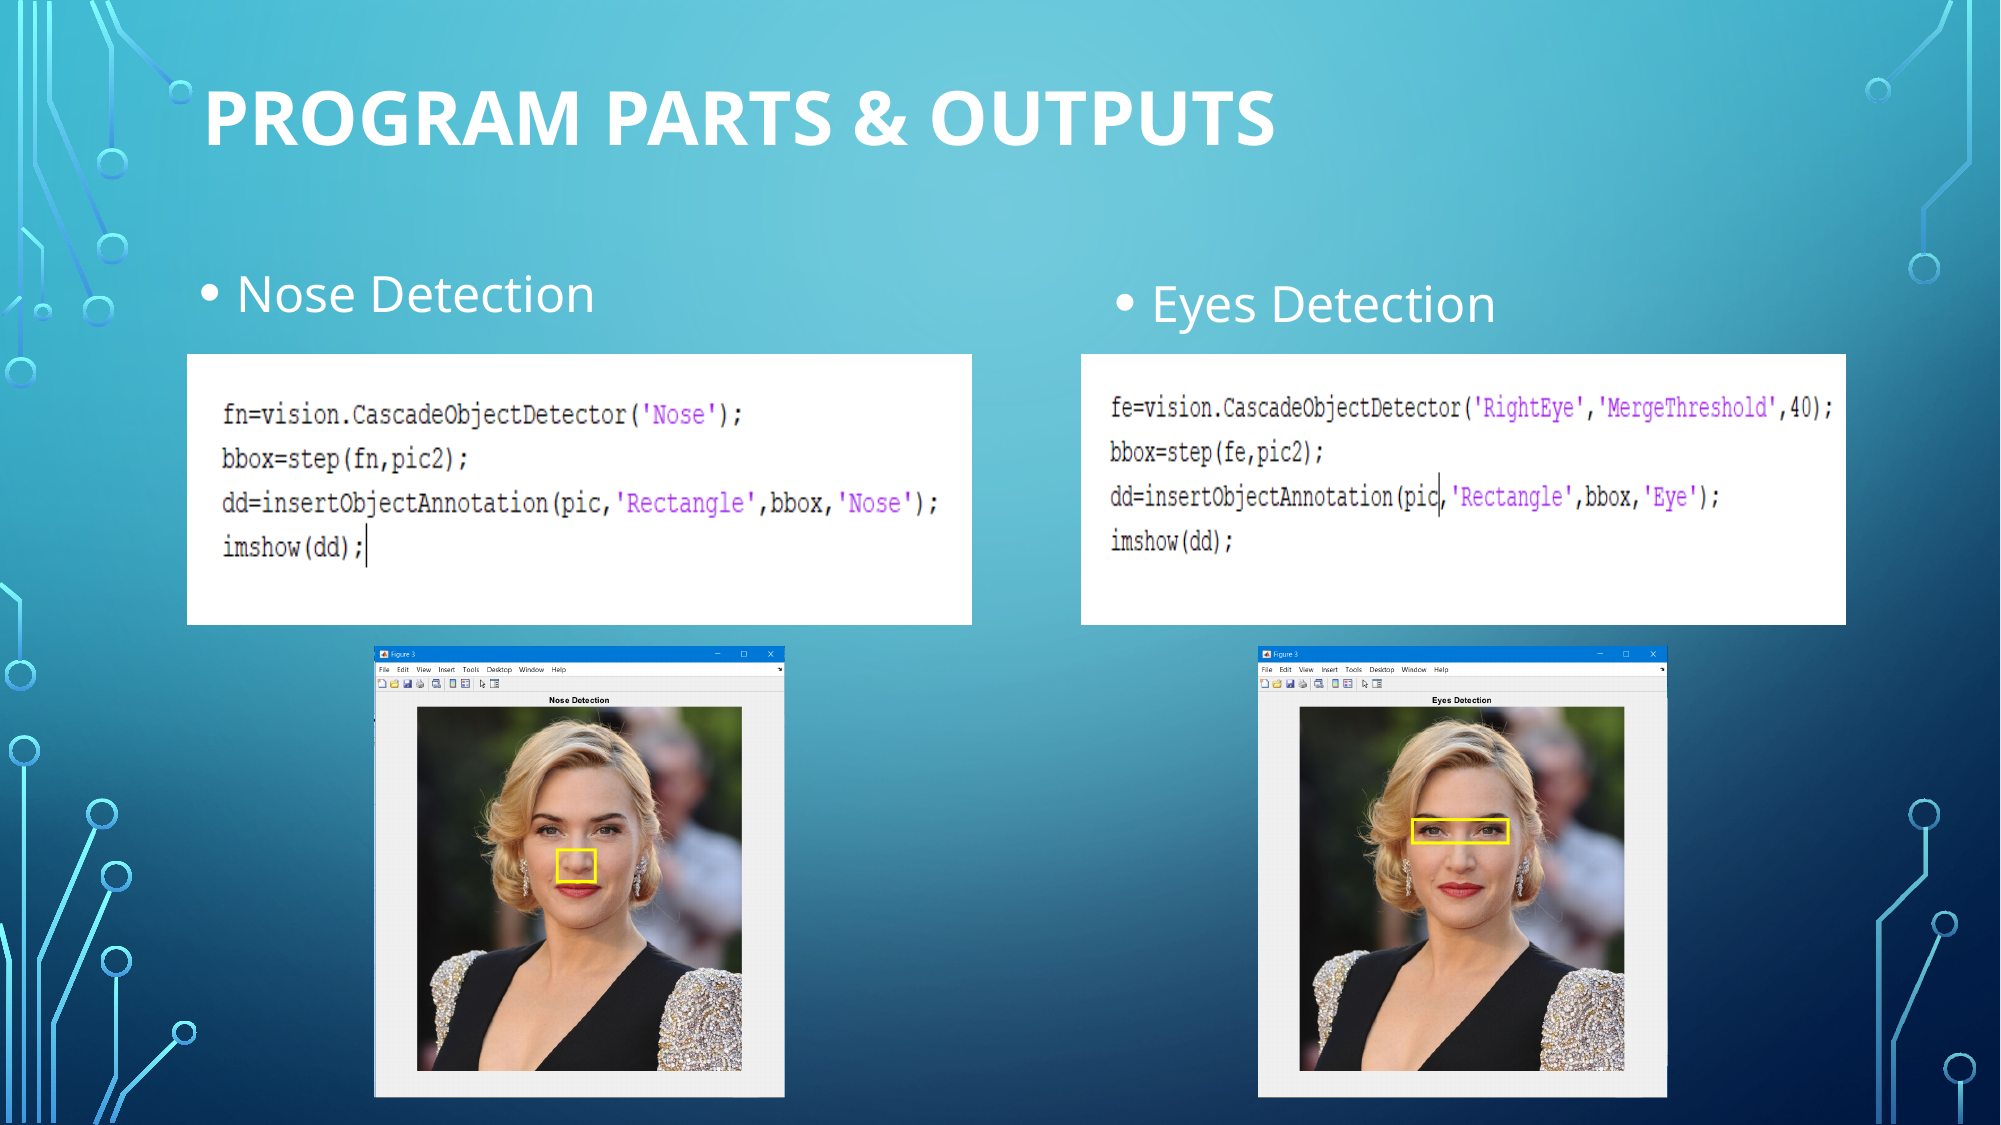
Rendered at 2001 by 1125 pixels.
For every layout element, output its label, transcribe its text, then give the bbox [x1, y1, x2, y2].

title Program Parts & Outputs [187, 0, 1813, 243]
list Nose Detection [183, 242, 957, 346]
picture [1080, 354, 1846, 626]
picture [374, 646, 785, 1098]
text_box Eyes Detection [1099, 252, 2000, 340]
picture [187, 354, 973, 626]
picture [1258, 646, 1669, 1098]
